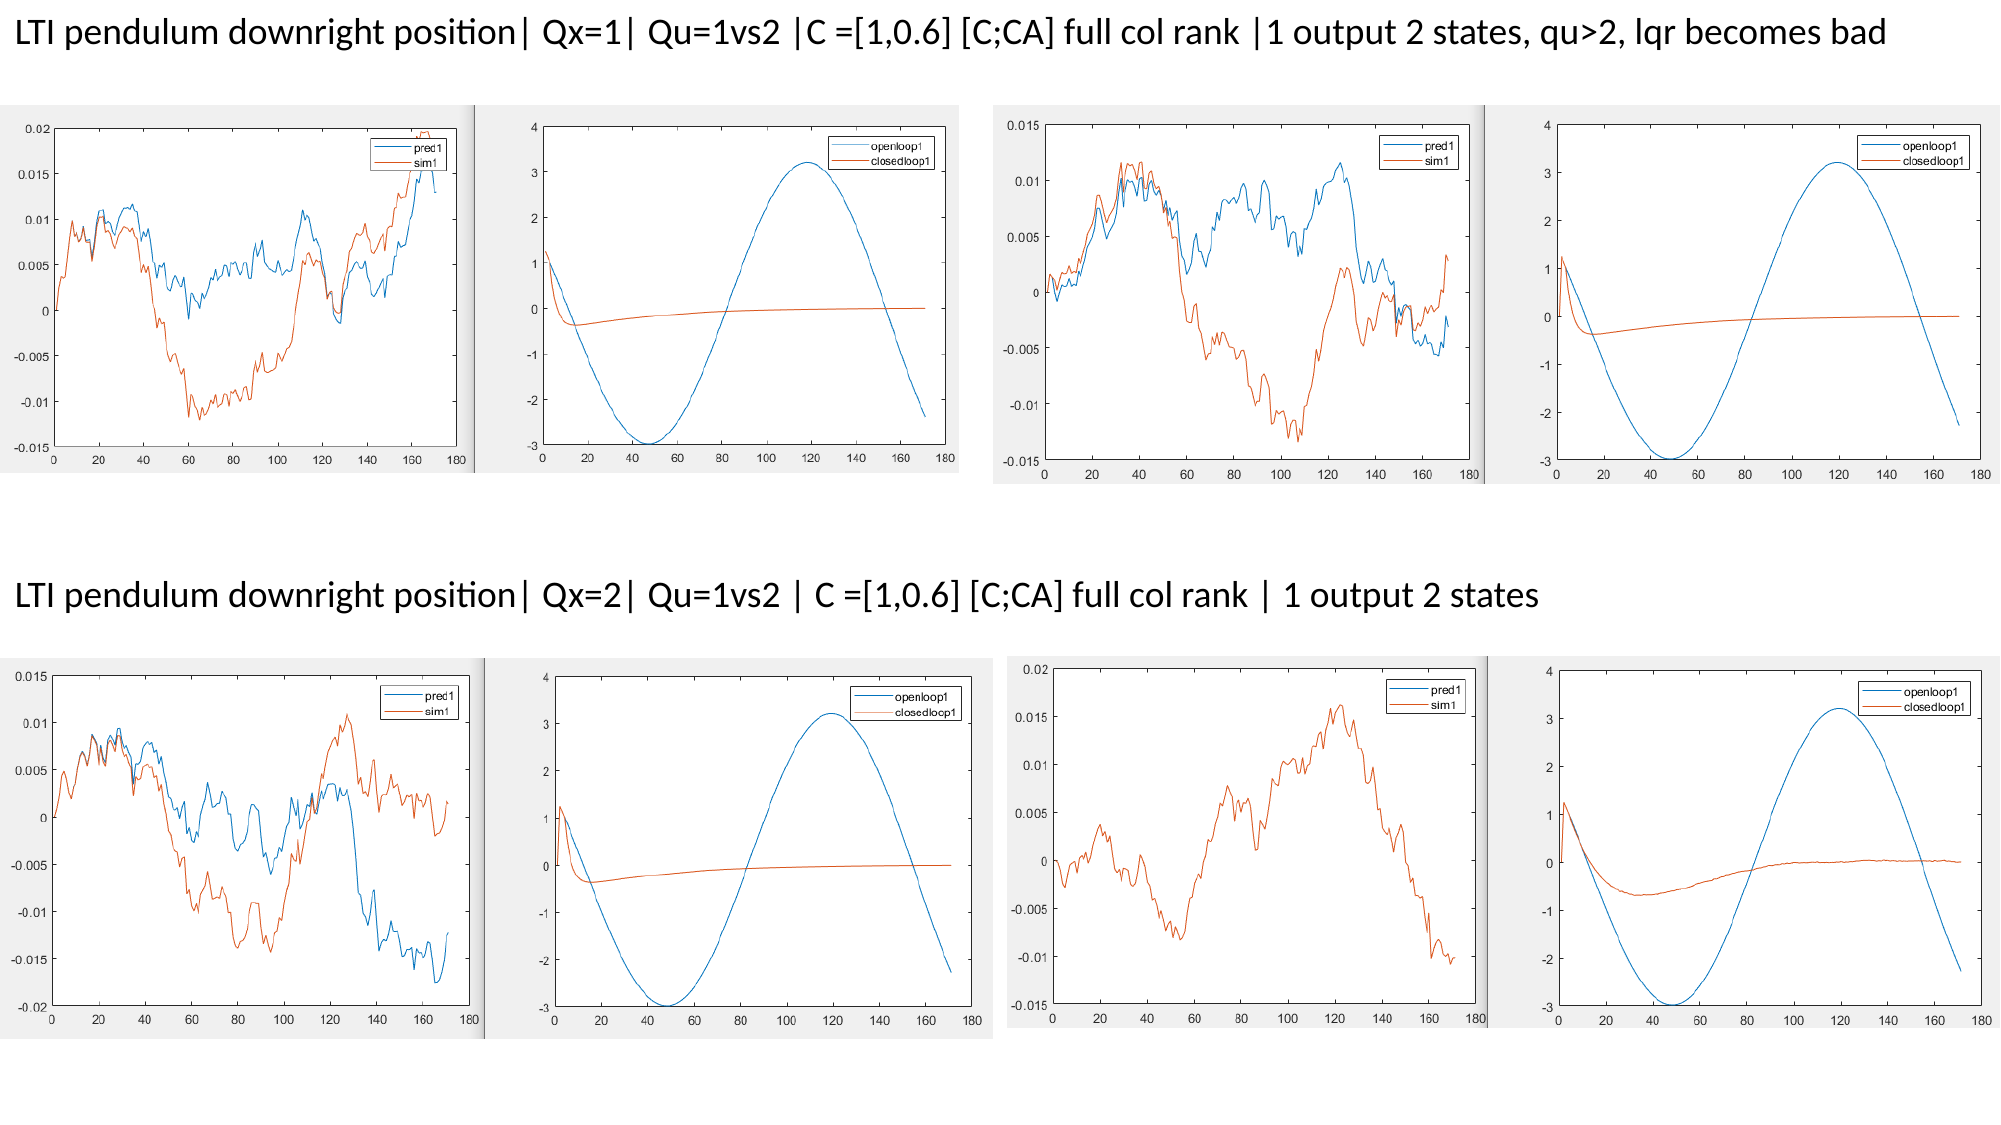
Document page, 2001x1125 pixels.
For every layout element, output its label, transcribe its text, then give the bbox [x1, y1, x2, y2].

text_box LTI pendulum downright position| Qx=1| Qu=1vs2 |C =[1,0.6] [C;CA] full col rank |1 output 2 states, qu>2, lqr becomes bad [0, 0, 2000, 60]
text_box LTI pendulum downright position| Qx=2| Qu=1vs2 | C =[1,0.6] [C;CA] full col rank | 1 output 2 states [0, 562, 1941, 623]
picture [993, 105, 2000, 484]
picture [0, 658, 993, 1039]
picture [0, 105, 959, 473]
picture [1007, 656, 2000, 1028]
